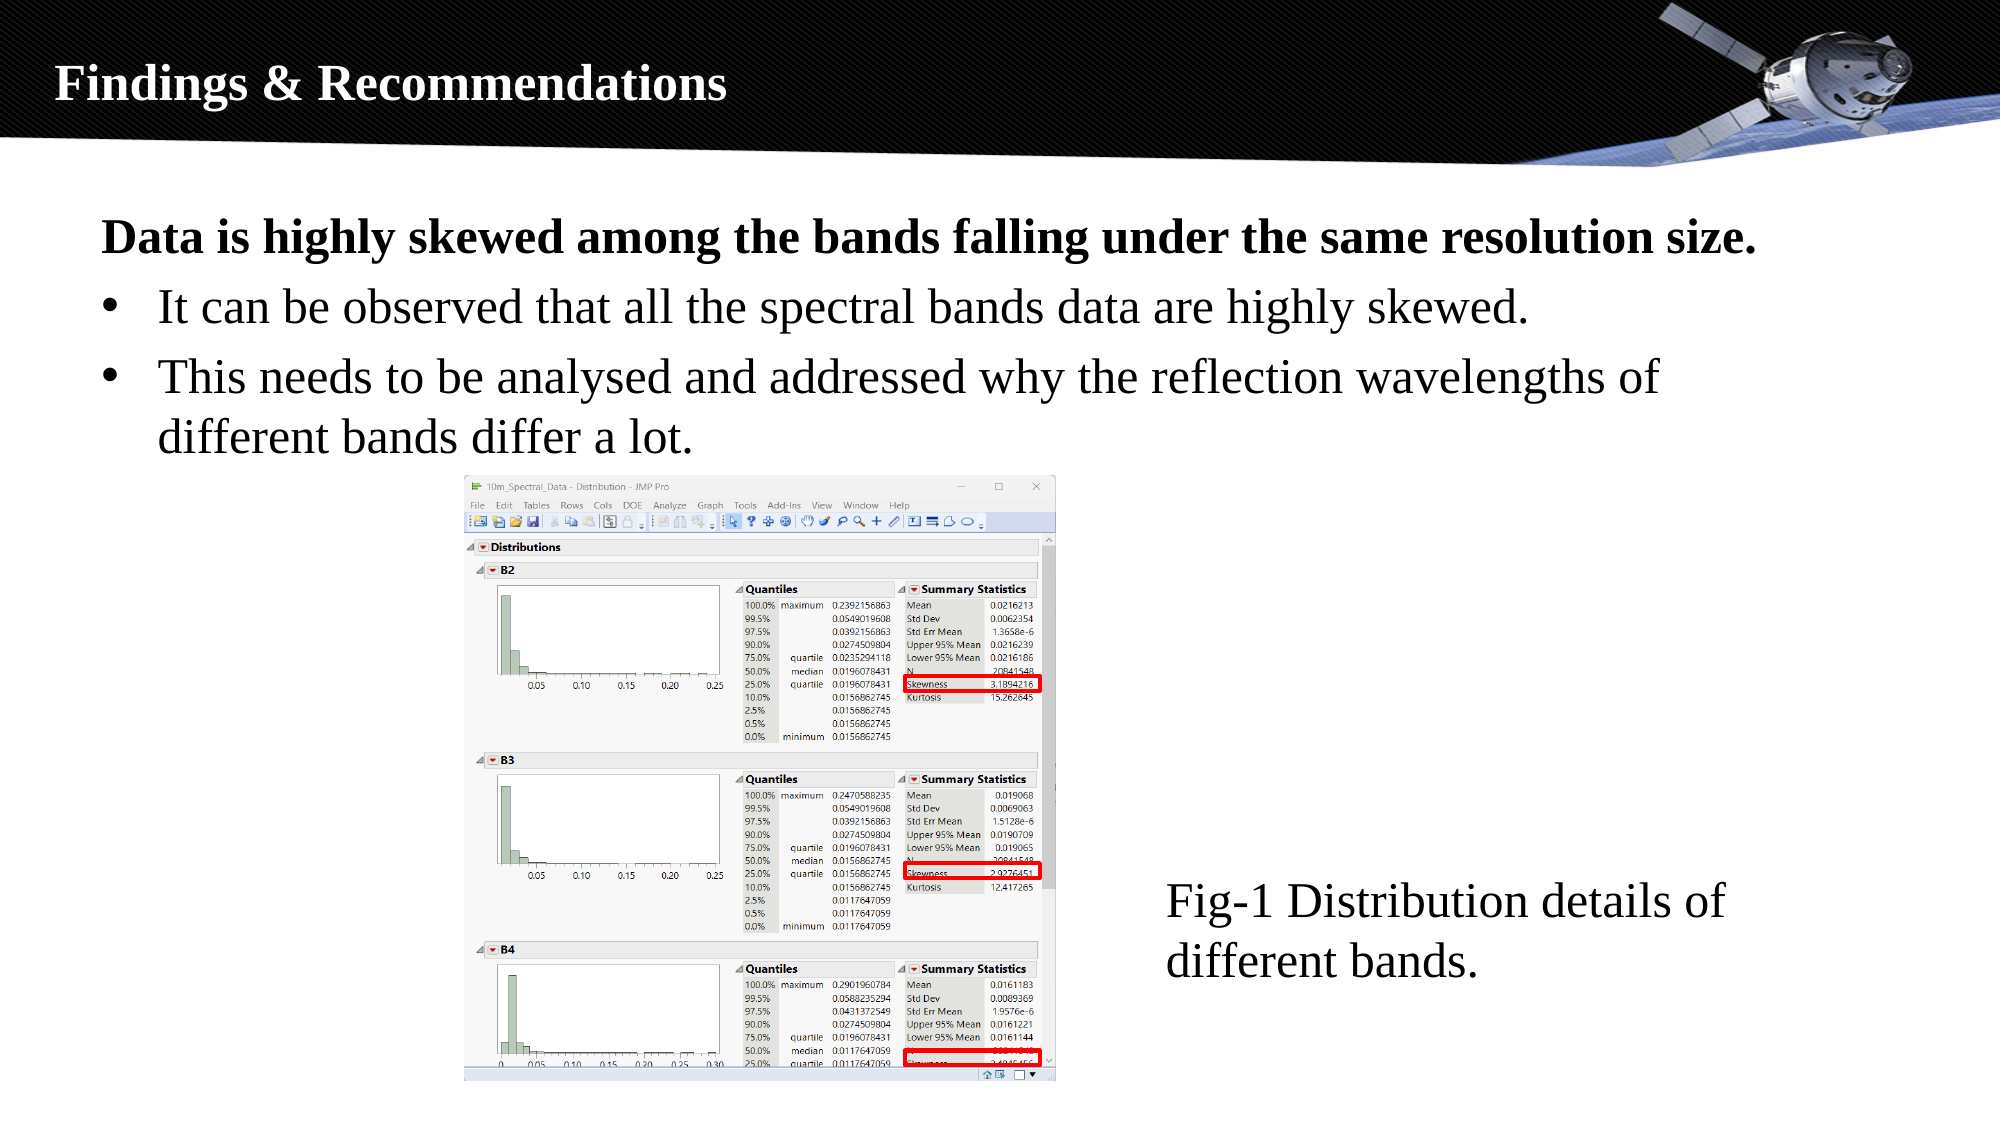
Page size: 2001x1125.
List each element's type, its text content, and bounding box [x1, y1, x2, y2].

title Findings & Recommendations [39, 14, 1715, 146]
list Data is highly skewed among the bands falling under the same resolution size. It can be observed that all the spectral bands data are highly skewed. This needs to be analysed and addressed why the reflection wavelengths of different bands differ a lot. [86, 196, 1859, 1111]
text_box Fig-1 Distribution details of different bands. [1151, 860, 1842, 996]
picture [0, 0, 2000, 1125]
